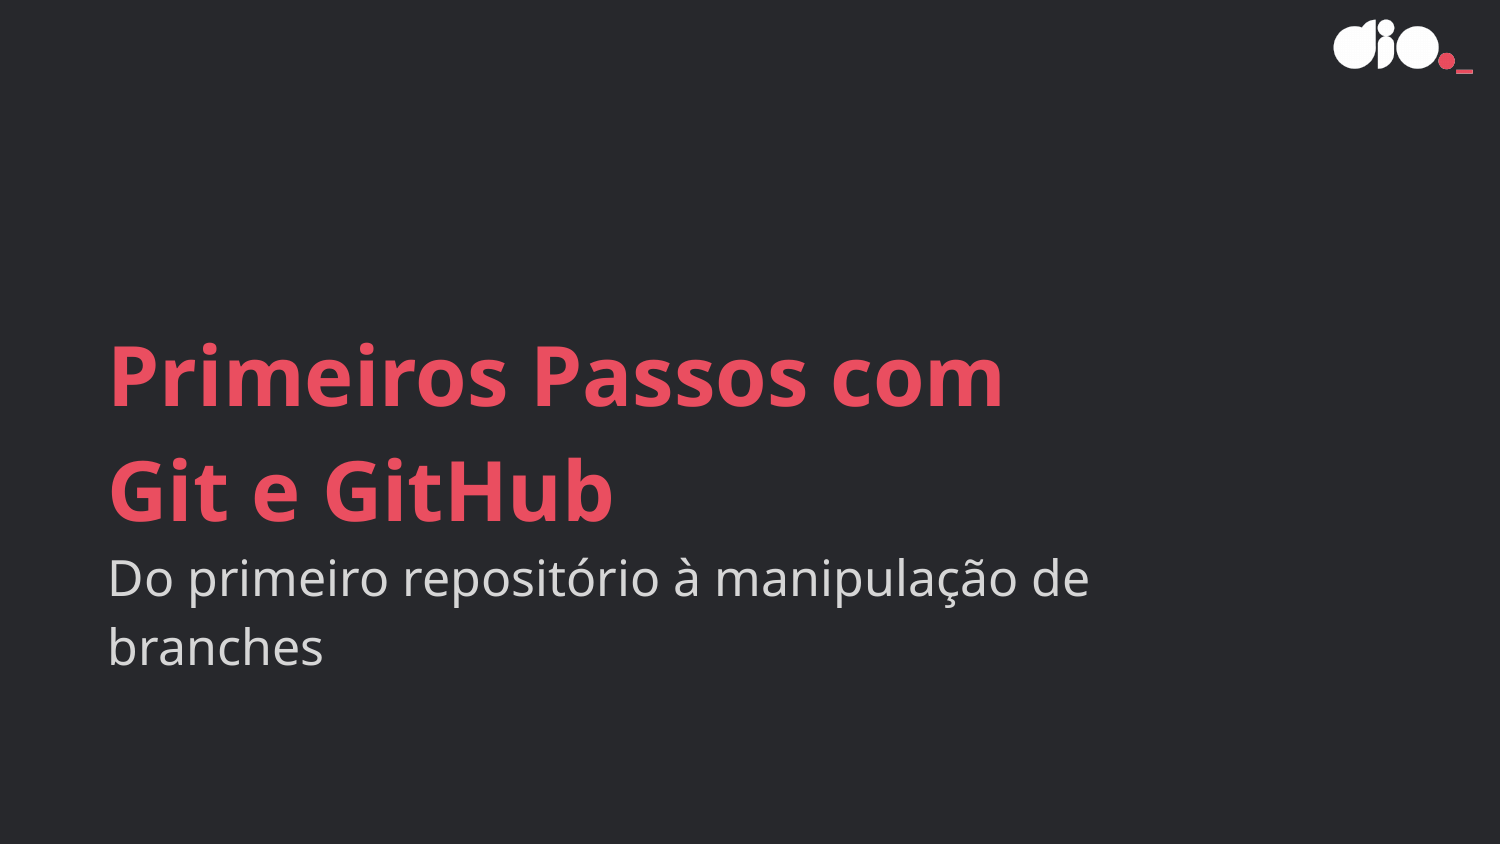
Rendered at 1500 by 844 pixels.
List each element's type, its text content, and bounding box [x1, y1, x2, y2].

picture [1332, 19, 1474, 75]
text_box Primeiros Passos com Git e GitHub Do primeiro repositório à manipulação de branches [92, 292, 1309, 558]
